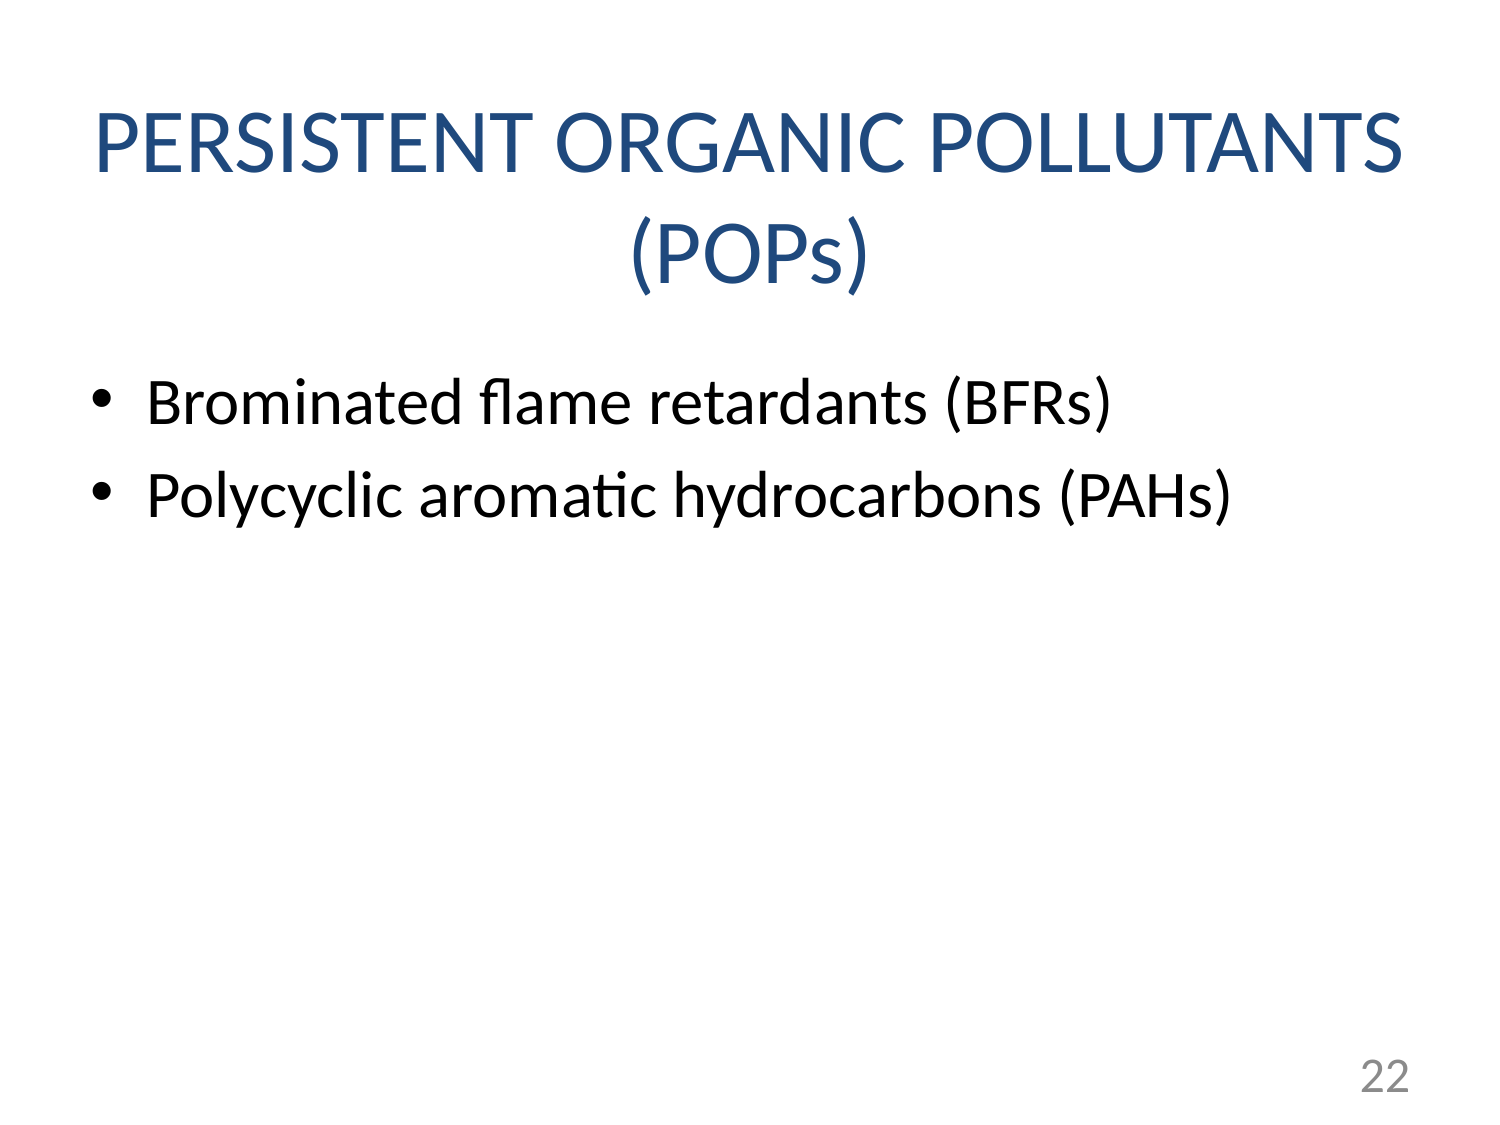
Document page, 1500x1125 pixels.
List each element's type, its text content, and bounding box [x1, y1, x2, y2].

title PERSISTENT ORGANIC POLLUTANTS (POPs) [75, 45, 1425, 338]
slide_number 22 [1074, 1042, 1425, 1103]
list Brominated flame retardants (BFRs) Polycyclic aromatic hydrocarbons (PAHs) [75, 350, 1425, 1005]
